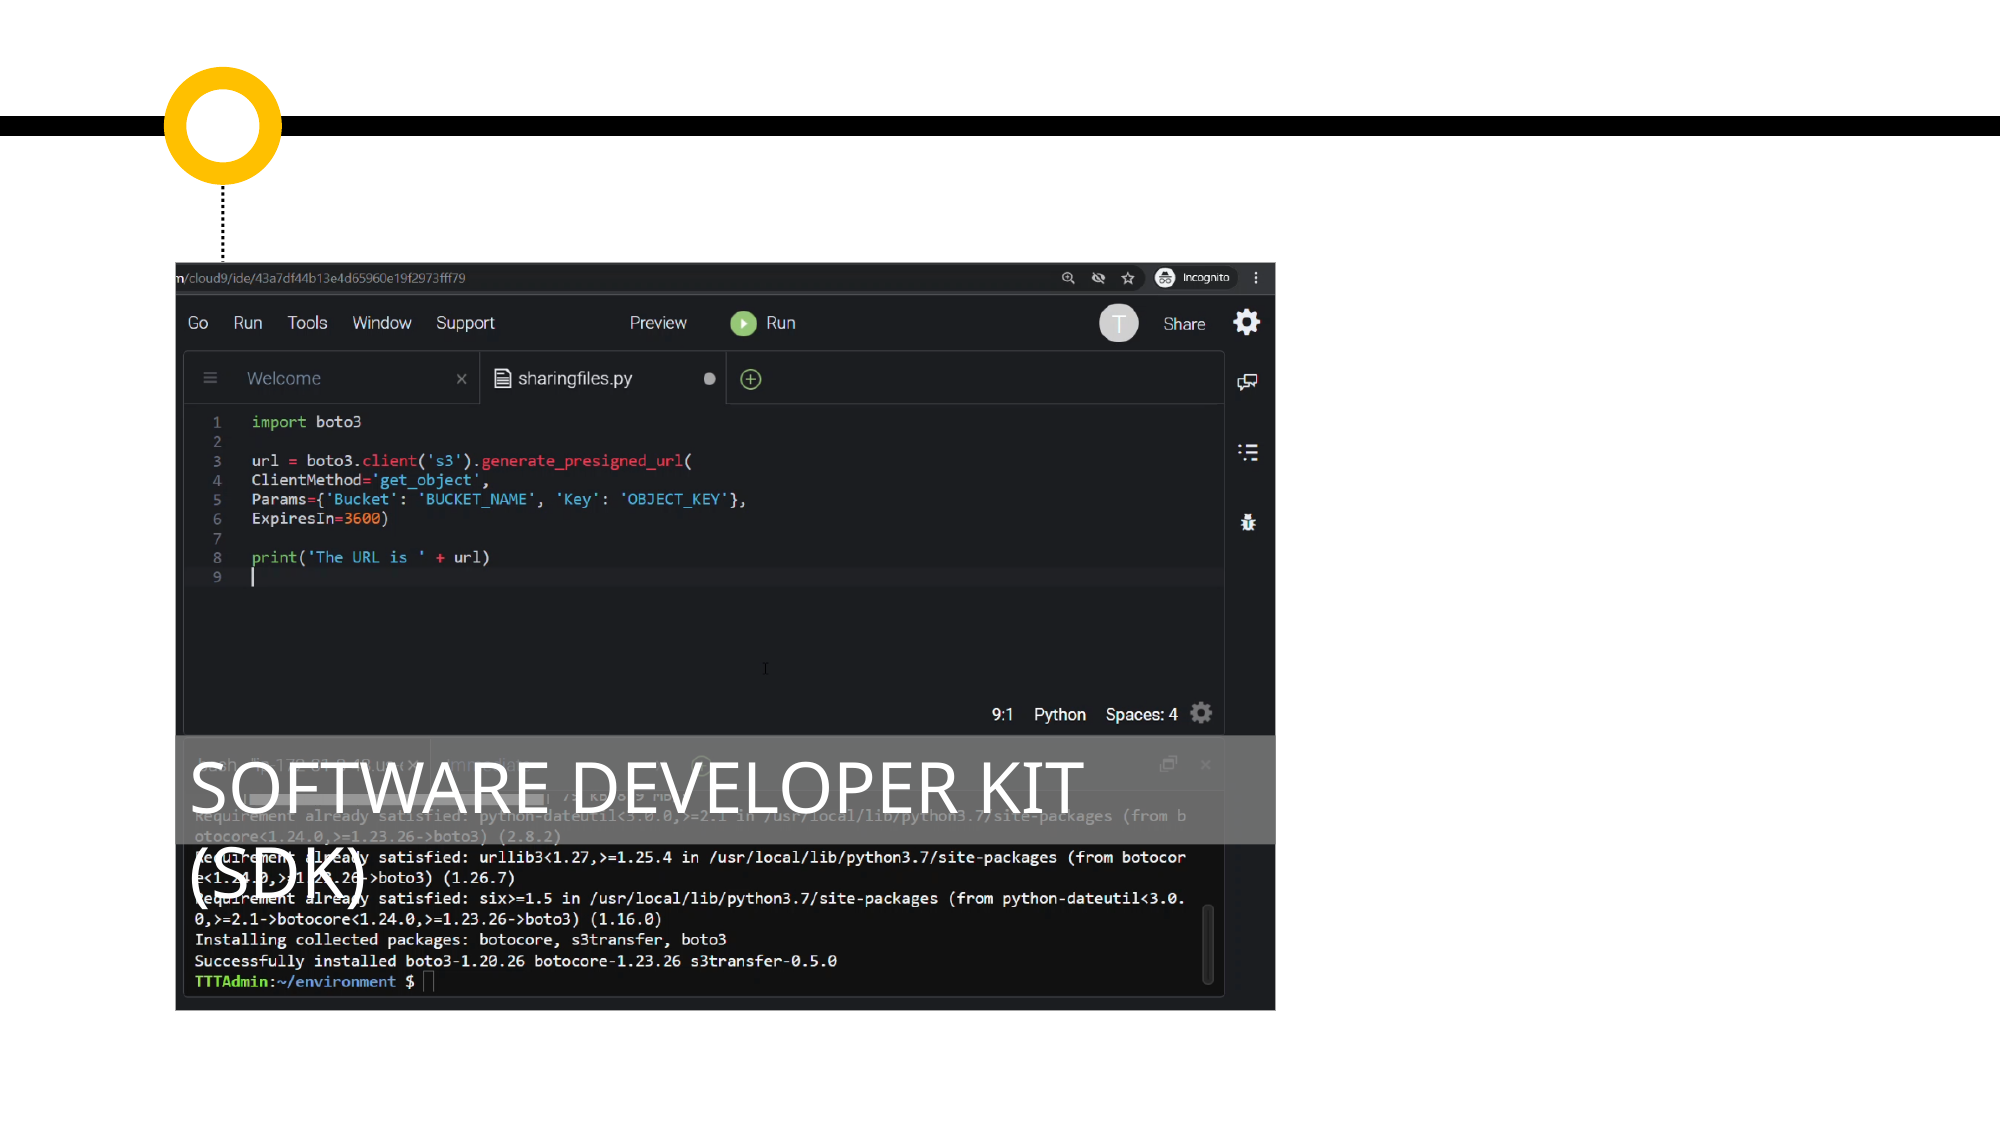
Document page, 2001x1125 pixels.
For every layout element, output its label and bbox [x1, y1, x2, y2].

text_box [174, 126, 272, 175]
picture [175, 262, 1276, 1011]
text_box [174, 77, 272, 125]
